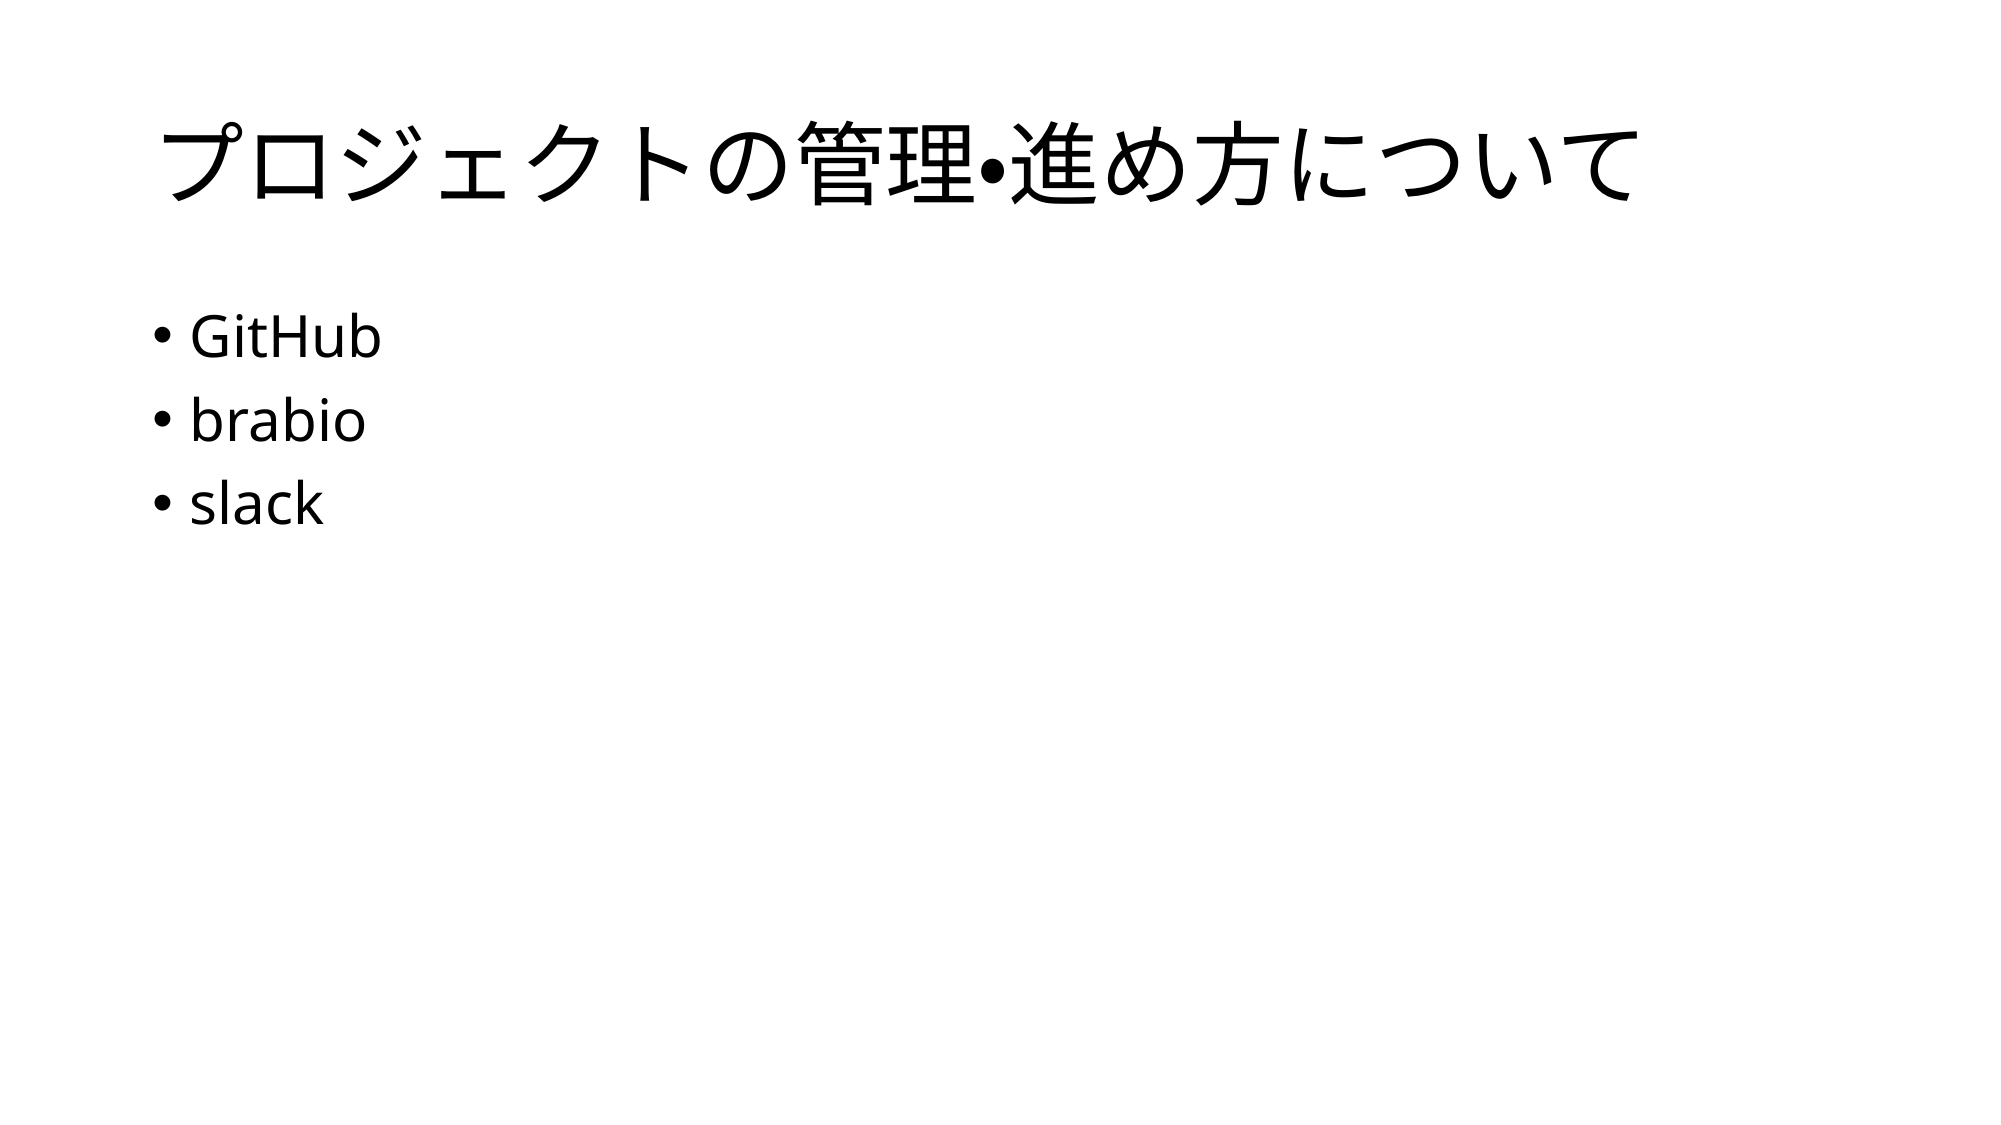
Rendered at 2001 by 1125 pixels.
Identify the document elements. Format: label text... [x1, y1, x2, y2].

list GitHub brabio slack [137, 299, 1863, 1014]
title プロジェクトの管理・進め方について [137, 59, 1863, 278]
